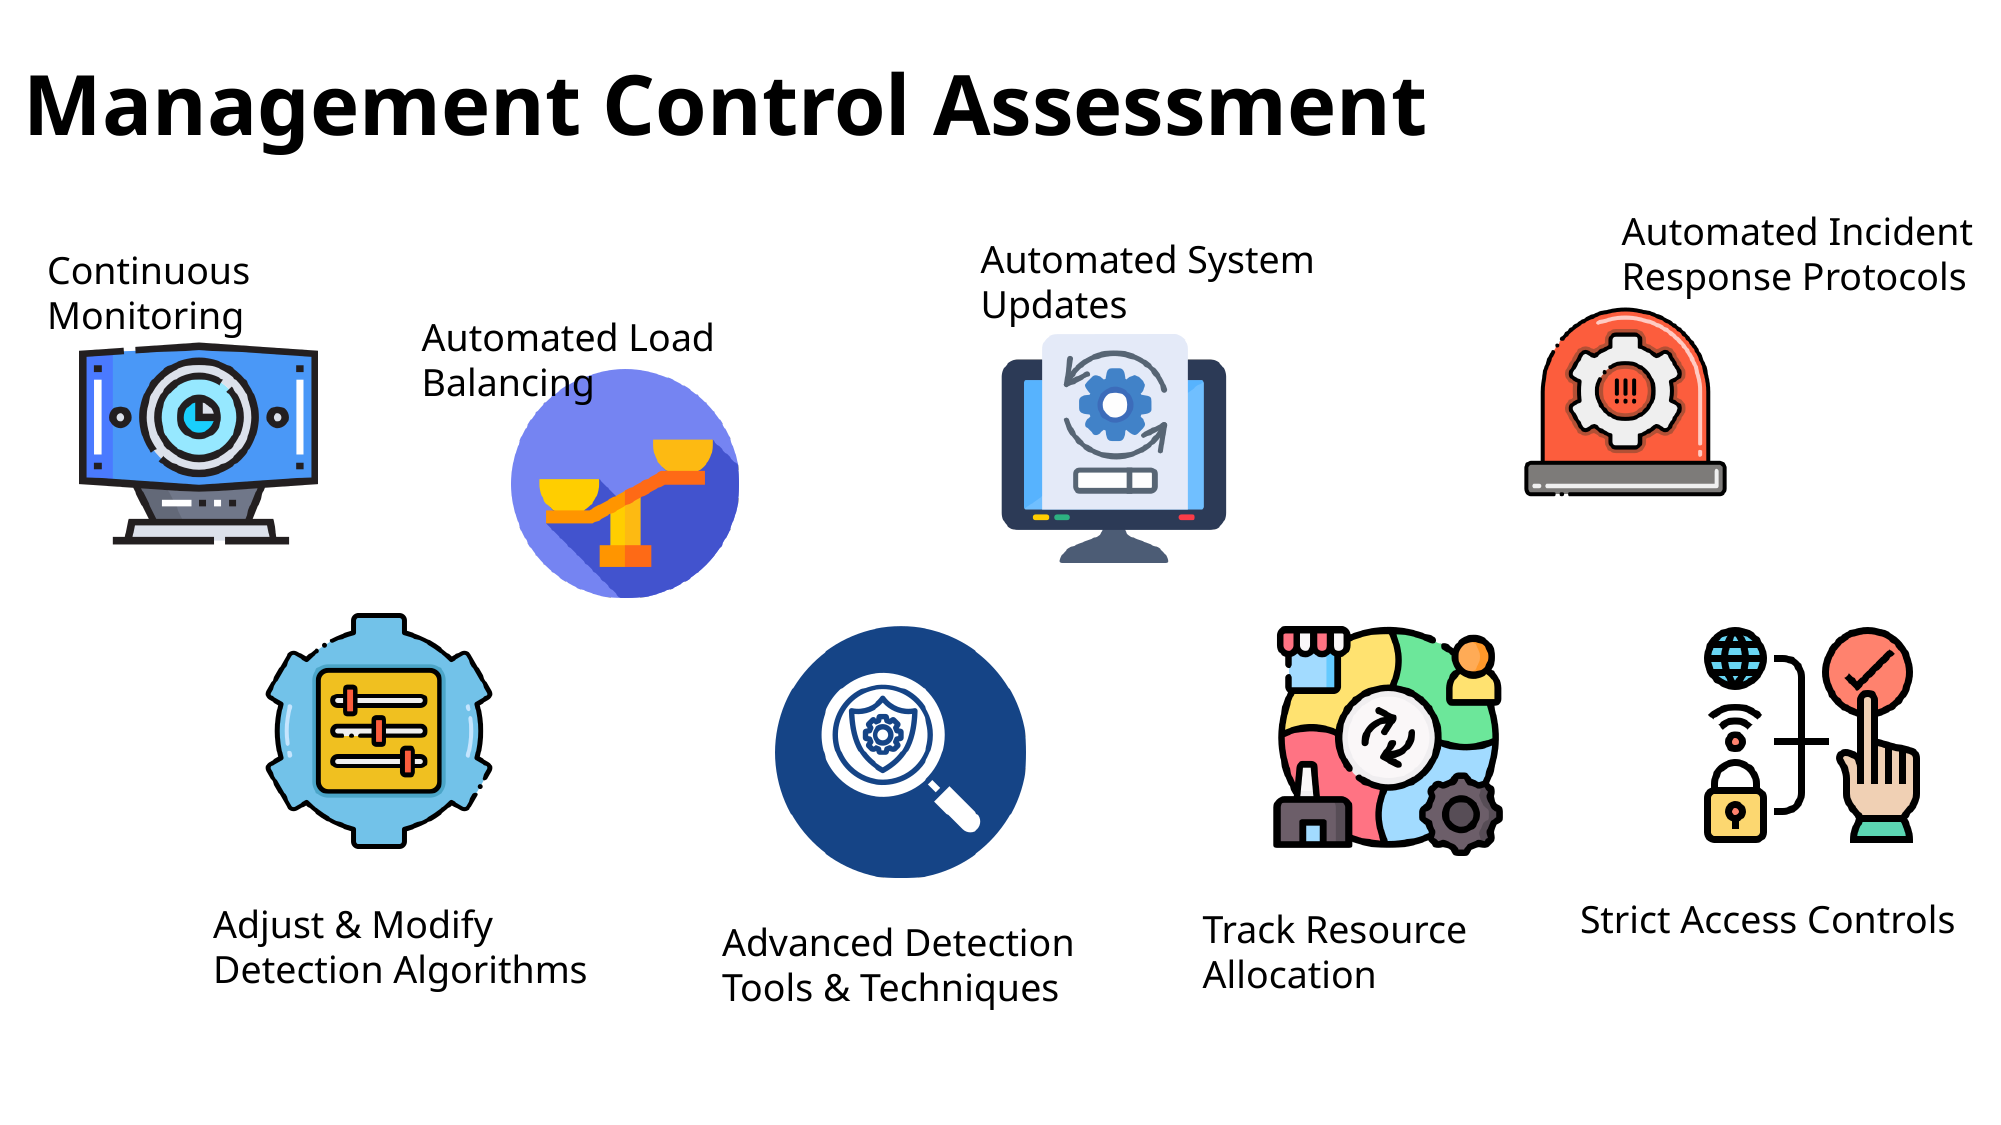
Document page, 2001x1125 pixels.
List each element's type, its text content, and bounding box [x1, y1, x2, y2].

picture [1699, 622, 1924, 847]
text_box Advanced Detection Tools & Techniques [707, 911, 1117, 1017]
text_box Track Resource Allocation [1187, 898, 1597, 1004]
text_box Automated Incident Response Protocols [1606, 200, 2000, 306]
picture [999, 334, 1229, 563]
text_box Automated Load Balancing [406, 306, 890, 412]
text_box Strict Access Controls [1565, 888, 1975, 949]
text_box Continuous Monitoring [32, 239, 442, 344]
text_box Automated System Updates [965, 228, 1360, 334]
picture [259, 610, 499, 850]
picture [79, 322, 319, 562]
picture [1521, 297, 1729, 506]
picture [1272, 626, 1503, 857]
picture [774, 626, 1027, 879]
picture [510, 369, 740, 598]
text_box Management Control Assessment [8, 0, 1887, 161]
text_box Adjust & Modify Detection Algorithms [198, 893, 608, 999]
